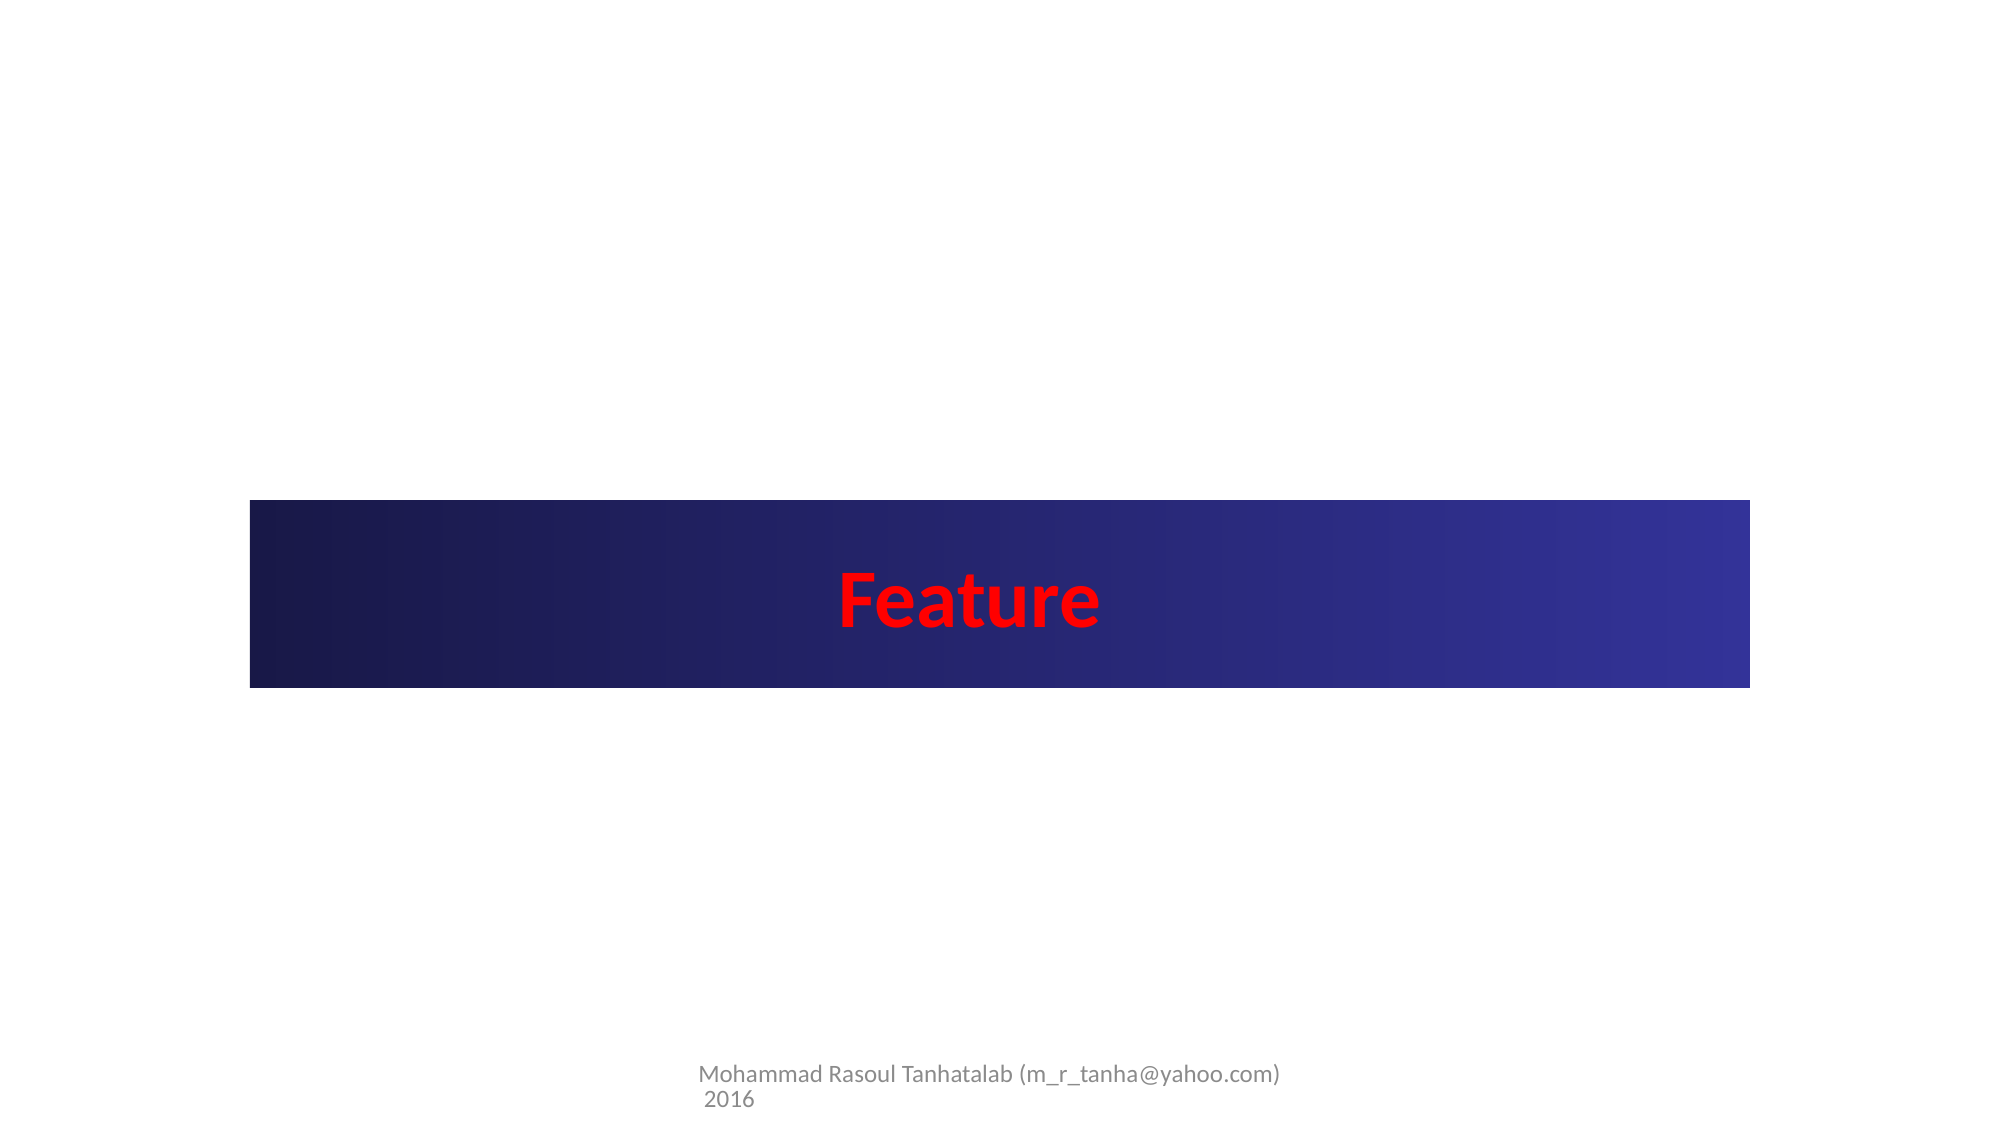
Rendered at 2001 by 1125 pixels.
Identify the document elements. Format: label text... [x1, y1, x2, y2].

footer Mohammad Rasoul Tanhatalab (m_r_tanha@yahoo.com) 2016 [683, 1042, 1317, 1103]
title Feature [249, 500, 1750, 688]
